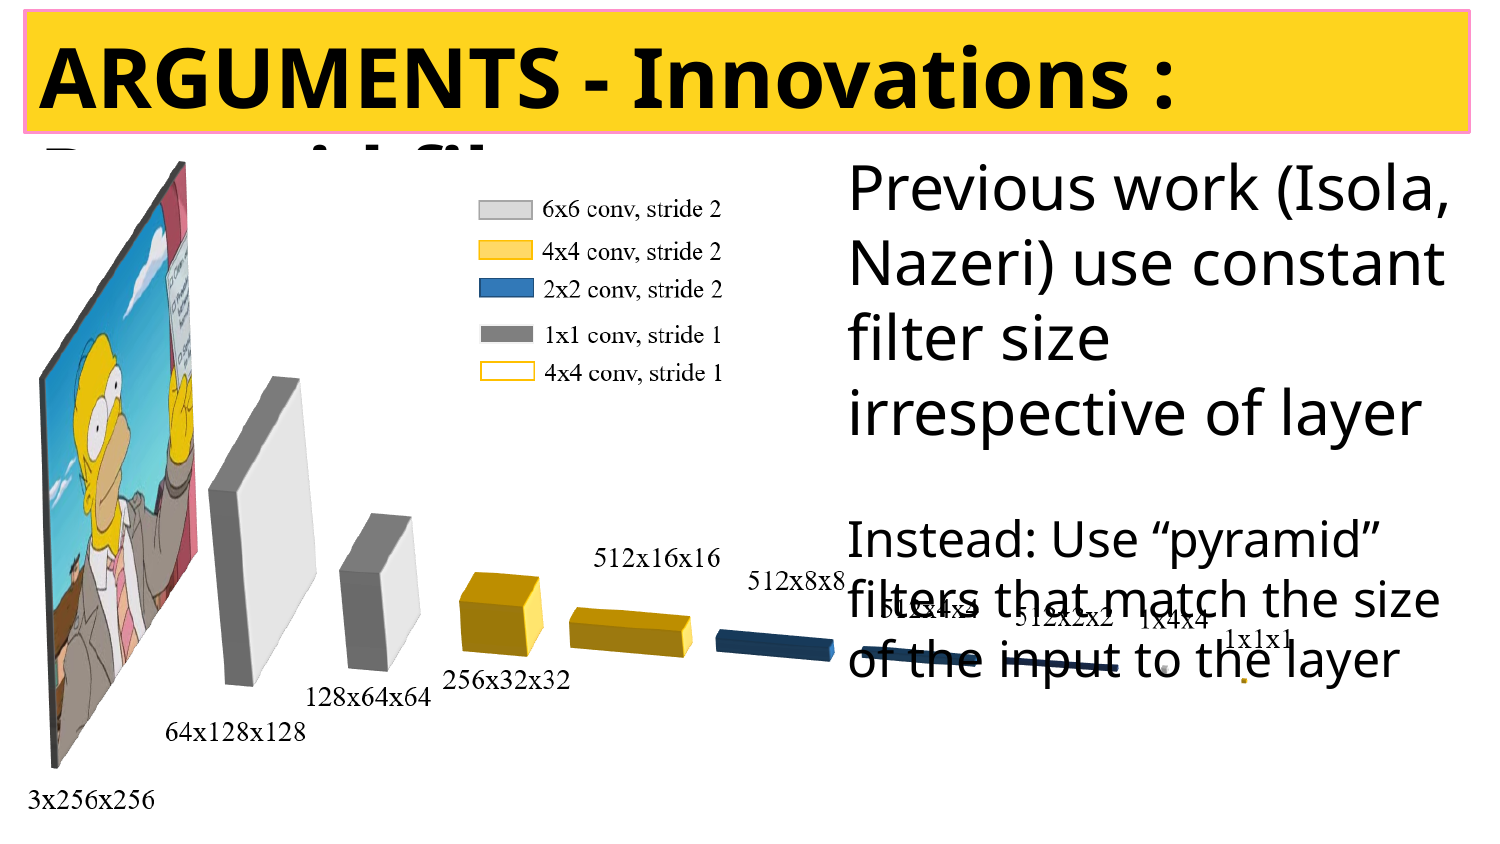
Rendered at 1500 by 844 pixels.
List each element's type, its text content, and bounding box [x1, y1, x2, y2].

picture [24, 150, 1298, 812]
title ARGUMENTS - Innovations : Pyramid filters [24, 10, 1470, 133]
text_box Previous work (Isola, Nazeri) use constant filter size irrespective of layer Instead: Use “pyramid” filters that match the size of the input to the layer [832, 132, 1470, 844]
